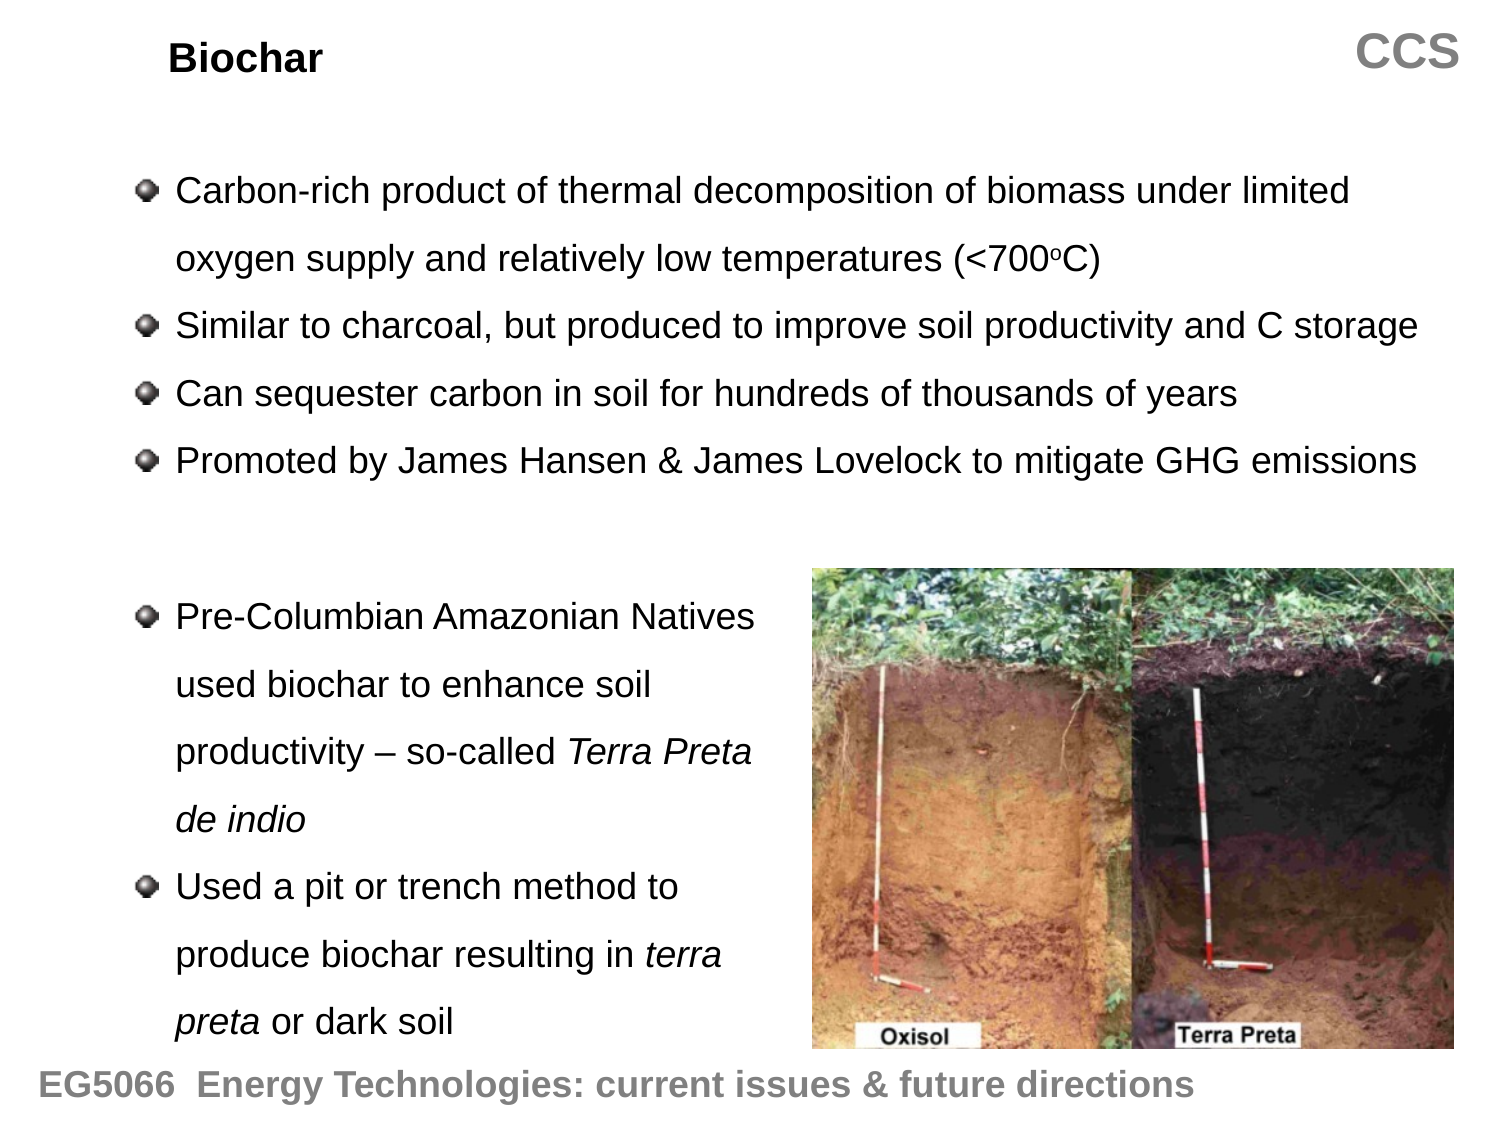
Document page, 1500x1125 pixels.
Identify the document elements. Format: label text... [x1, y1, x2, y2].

picture [131, 175, 159, 202]
text_box Pre-Columbian Amazonian Natives used biochar to enhance soil productivity – so-called Terra Preta de indio Used a pit or trench method to produce biochar resulting in terra preta or dark soil [117, 562, 786, 1050]
text_box CCS [1340, 11, 1476, 87]
picture [812, 568, 1454, 1049]
picture [131, 601, 159, 628]
picture [131, 377, 159, 405]
picture [131, 445, 159, 472]
text_box Biochar [153, 23, 339, 89]
text_box EG5066 Energy Technologies: current issues & future directions [23, 1052, 1313, 1113]
picture [131, 310, 159, 337]
text_box Carbon-rich product of thermal decomposition of biomass under limited oxygen supply and relatively low temperatures (<700oC) Similar to charcoal, but produced to improve soil productivity and C storage Can sequester carbon in soil for hundreds of thousands of years Promoted by James Hansen & James Lovelock to mitigate GHG emissions [117, 136, 1477, 489]
picture [131, 871, 159, 898]
